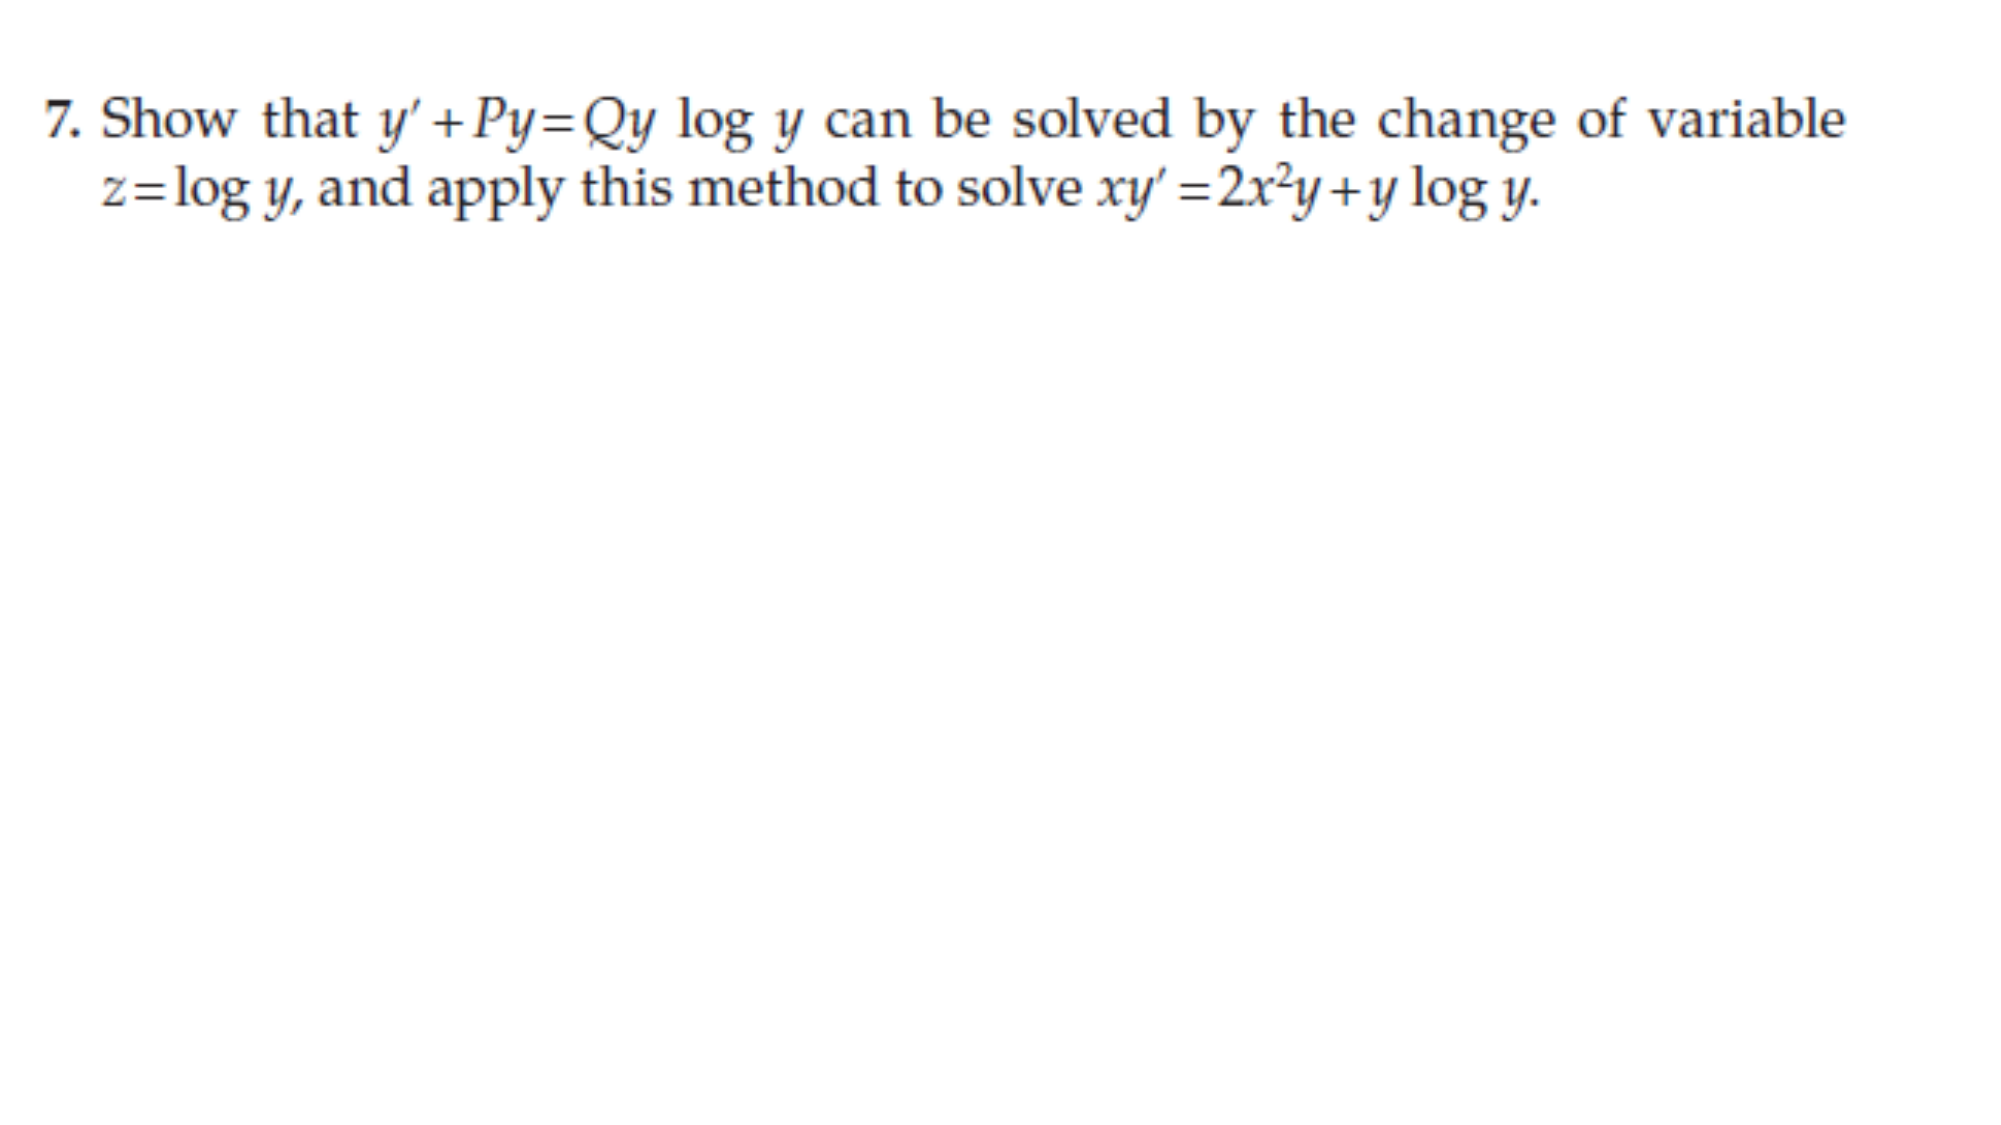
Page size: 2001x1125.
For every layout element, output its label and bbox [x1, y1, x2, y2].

list [0, 73, 1906, 244]
